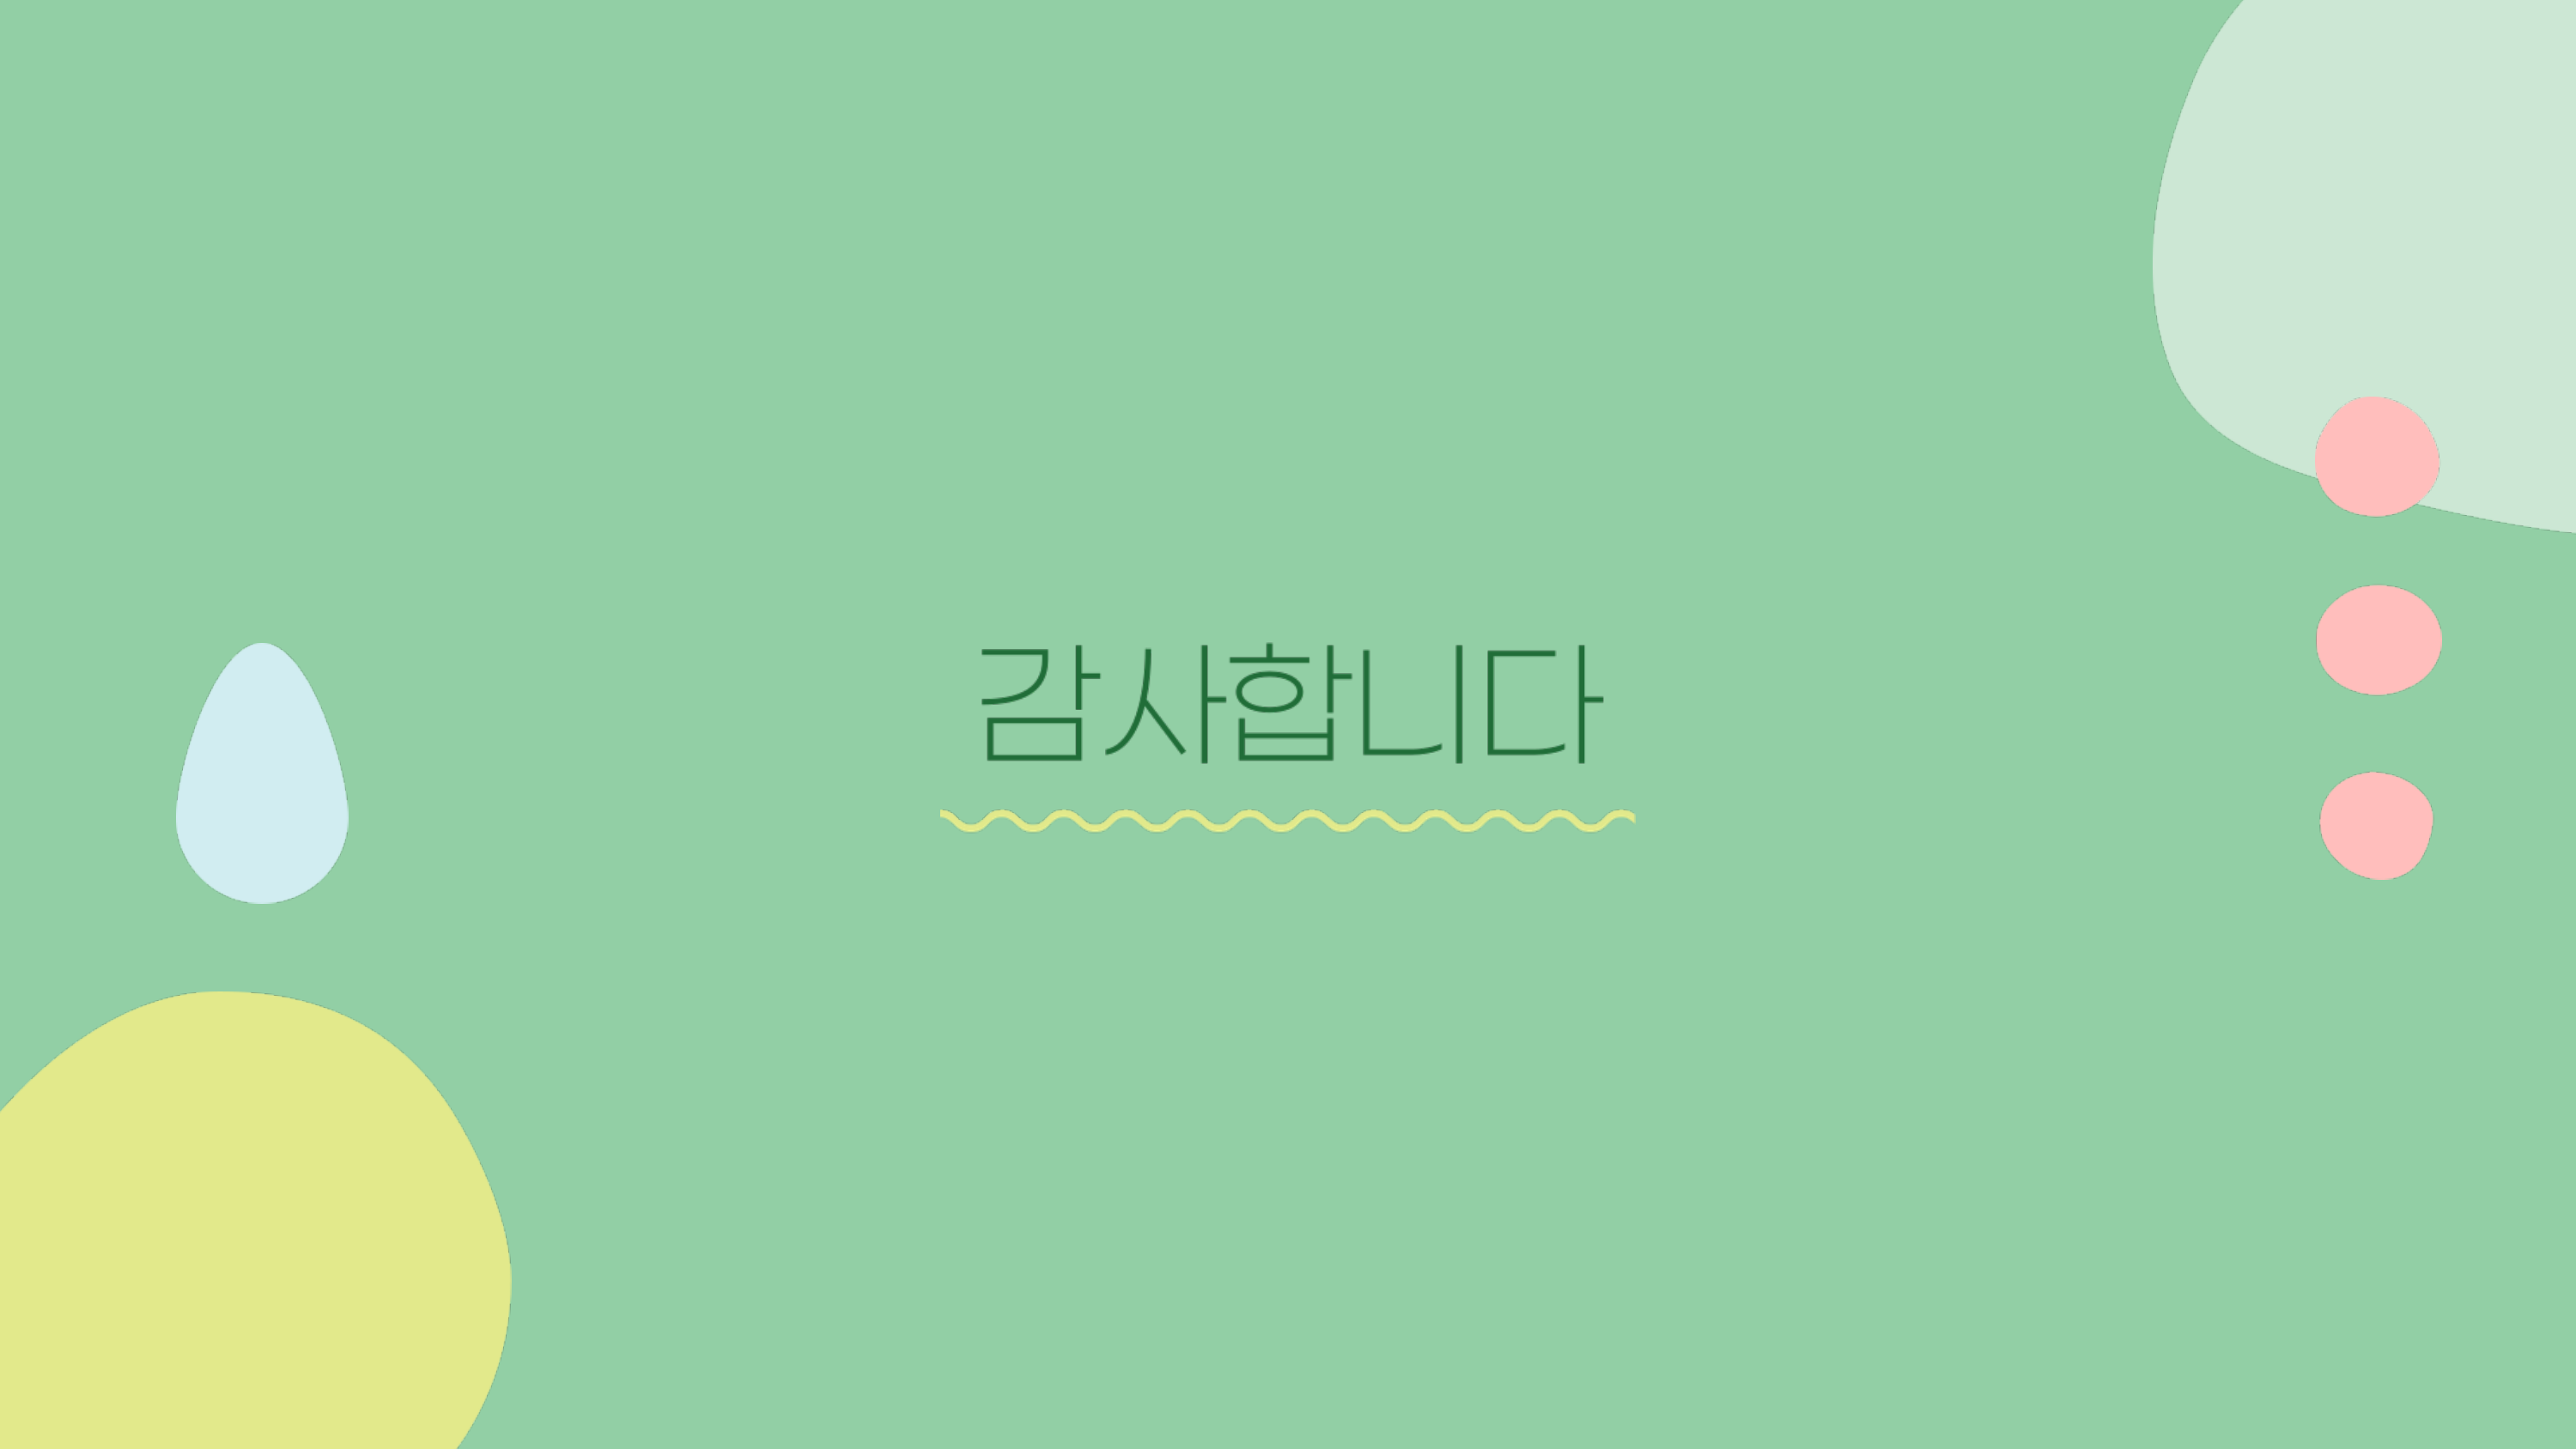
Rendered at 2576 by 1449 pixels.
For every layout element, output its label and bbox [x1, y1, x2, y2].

text_box [2314, 397, 2442, 880]
picture [942, 592, 1692, 827]
text_box [176, 643, 349, 904]
text_box [940, 809, 1636, 835]
text_box [0, 991, 512, 1449]
text_box [2153, 0, 2576, 537]
